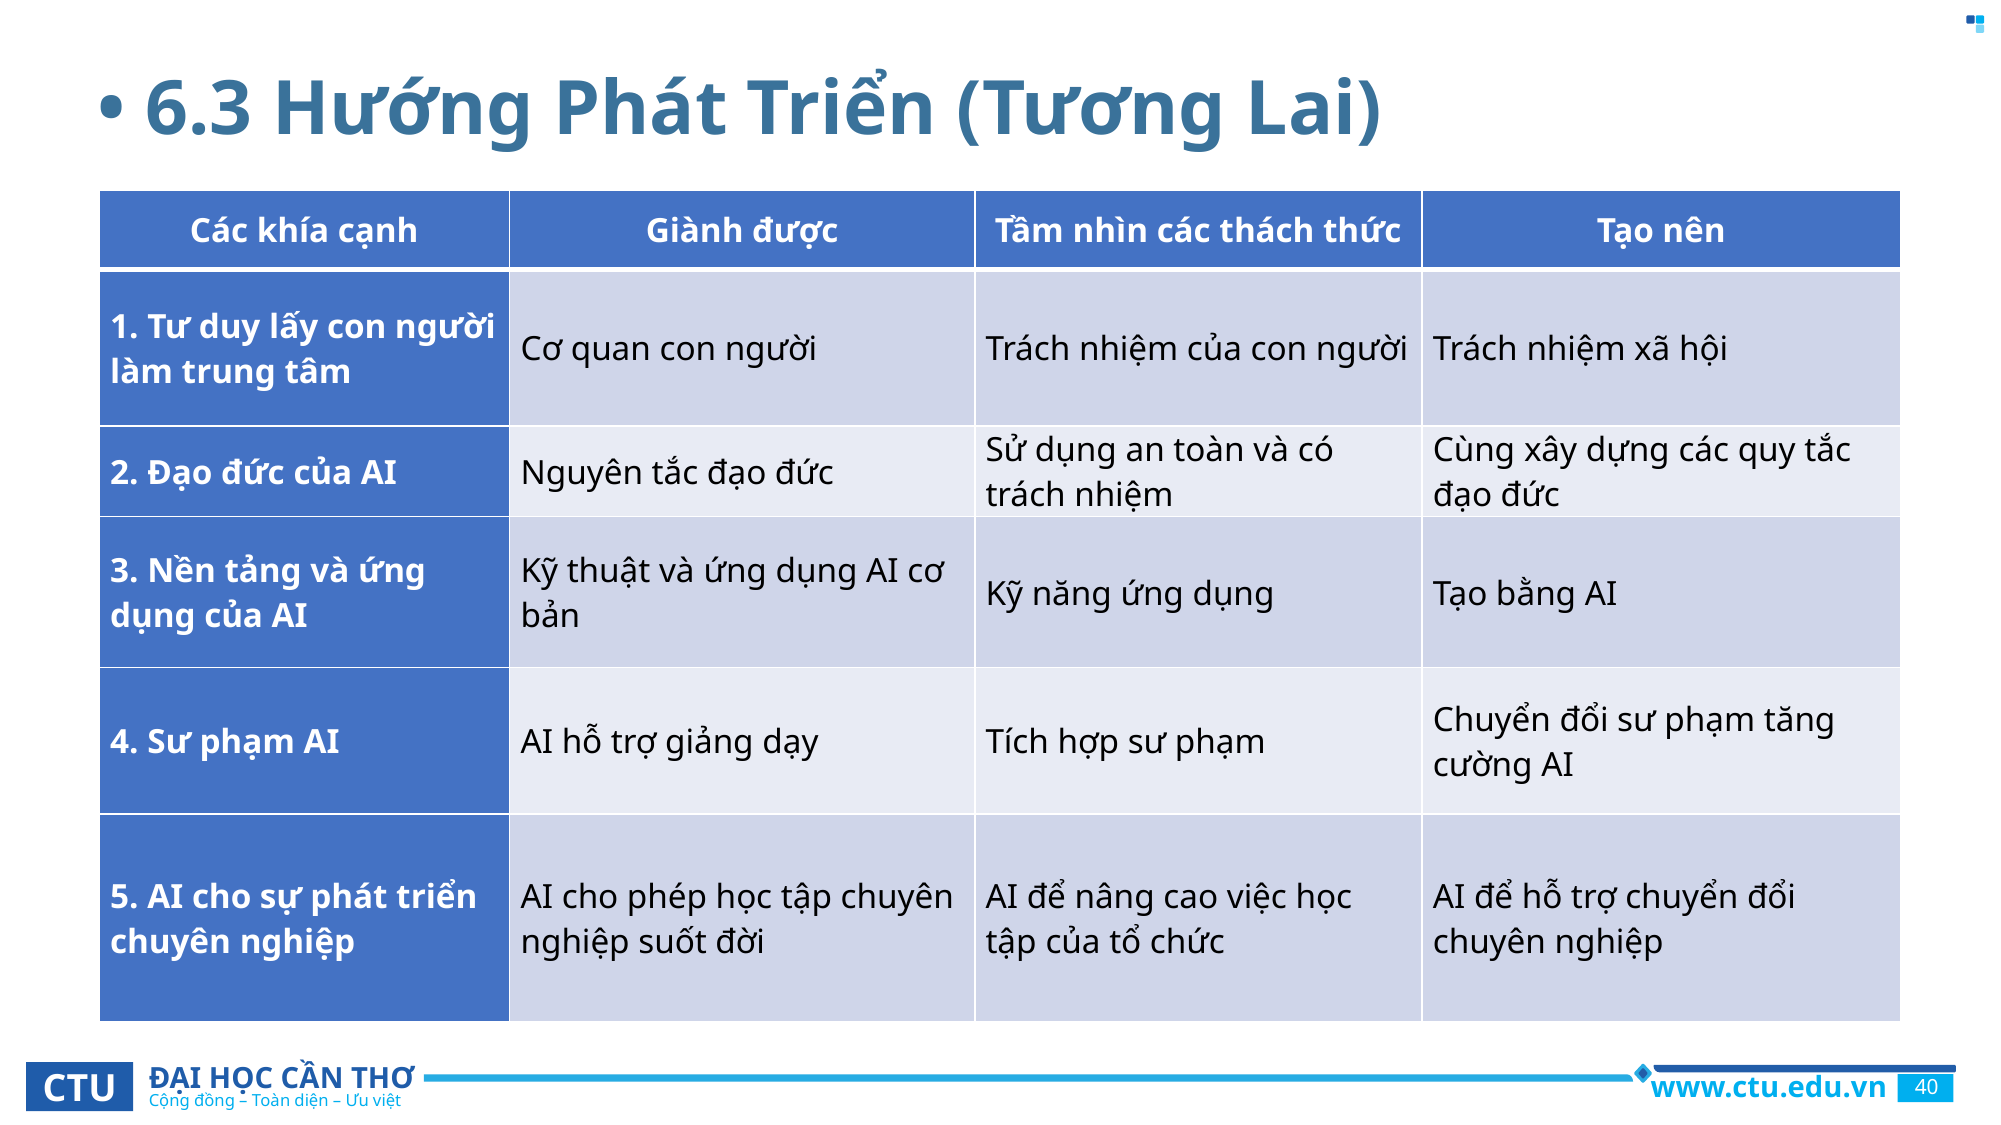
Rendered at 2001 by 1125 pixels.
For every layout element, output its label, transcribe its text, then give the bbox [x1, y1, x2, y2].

table_cell AI cho phép học tập chuyên nghiệp suốt đời [510, 815, 974, 1021]
table_cell Kỹ năng ứng dụng [976, 517, 1421, 667]
table_cell Trách nhiệm của con người [976, 272, 1421, 425]
table_cell Trách nhiệm xã hội [1423, 272, 1900, 425]
table_header Giành được [510, 191, 974, 267]
table_cell Sử dụng an toàn và có trách nhiệm [976, 427, 1421, 516]
table_cell Cơ quan con người [510, 272, 974, 425]
table_header Các khía cạnh [100, 191, 509, 267]
title • 6.3 Hướng Phát Triển (Tương Lai) [82, 0, 1527, 249]
table_cell AI hỗ trợ giảng dạy [510, 668, 974, 813]
table_cell Kỹ thuật và ứng dụng AI cơ bản [510, 517, 974, 667]
table_cell 1. Tư duy lấy con người làm trung tâm [100, 272, 509, 425]
table_cell Tạo bằng AI [1423, 517, 1900, 667]
table_cell AI để nâng cao việc học tập của tổ chức [976, 815, 1421, 1021]
table_cell Tích hợp sư phạm [976, 668, 1421, 813]
table_cell 4. Sư phạm AI [100, 668, 509, 813]
table_cell 5. AI cho sự phát triển chuyên nghiệp [100, 815, 509, 1021]
table_cell 2. Đạo đức của AI [100, 427, 509, 516]
table_header Tạo nên [1423, 191, 1900, 267]
table_cell Nguyên tắc đạo đức [510, 427, 974, 516]
table_cell Cùng xây dựng các quy tắc đạo đức [1423, 427, 1900, 516]
table_cell AI để hỗ trợ chuyển đổi chuyên nghiệp [1423, 815, 1900, 1021]
table_cell Chuyển đổi sư phạm tăng cường AI [1423, 668, 1900, 813]
table_header Tầm nhìn các thách thức [976, 191, 1421, 267]
table_cell 3. Nền tảng và ứng dụng của AI [100, 517, 509, 667]
